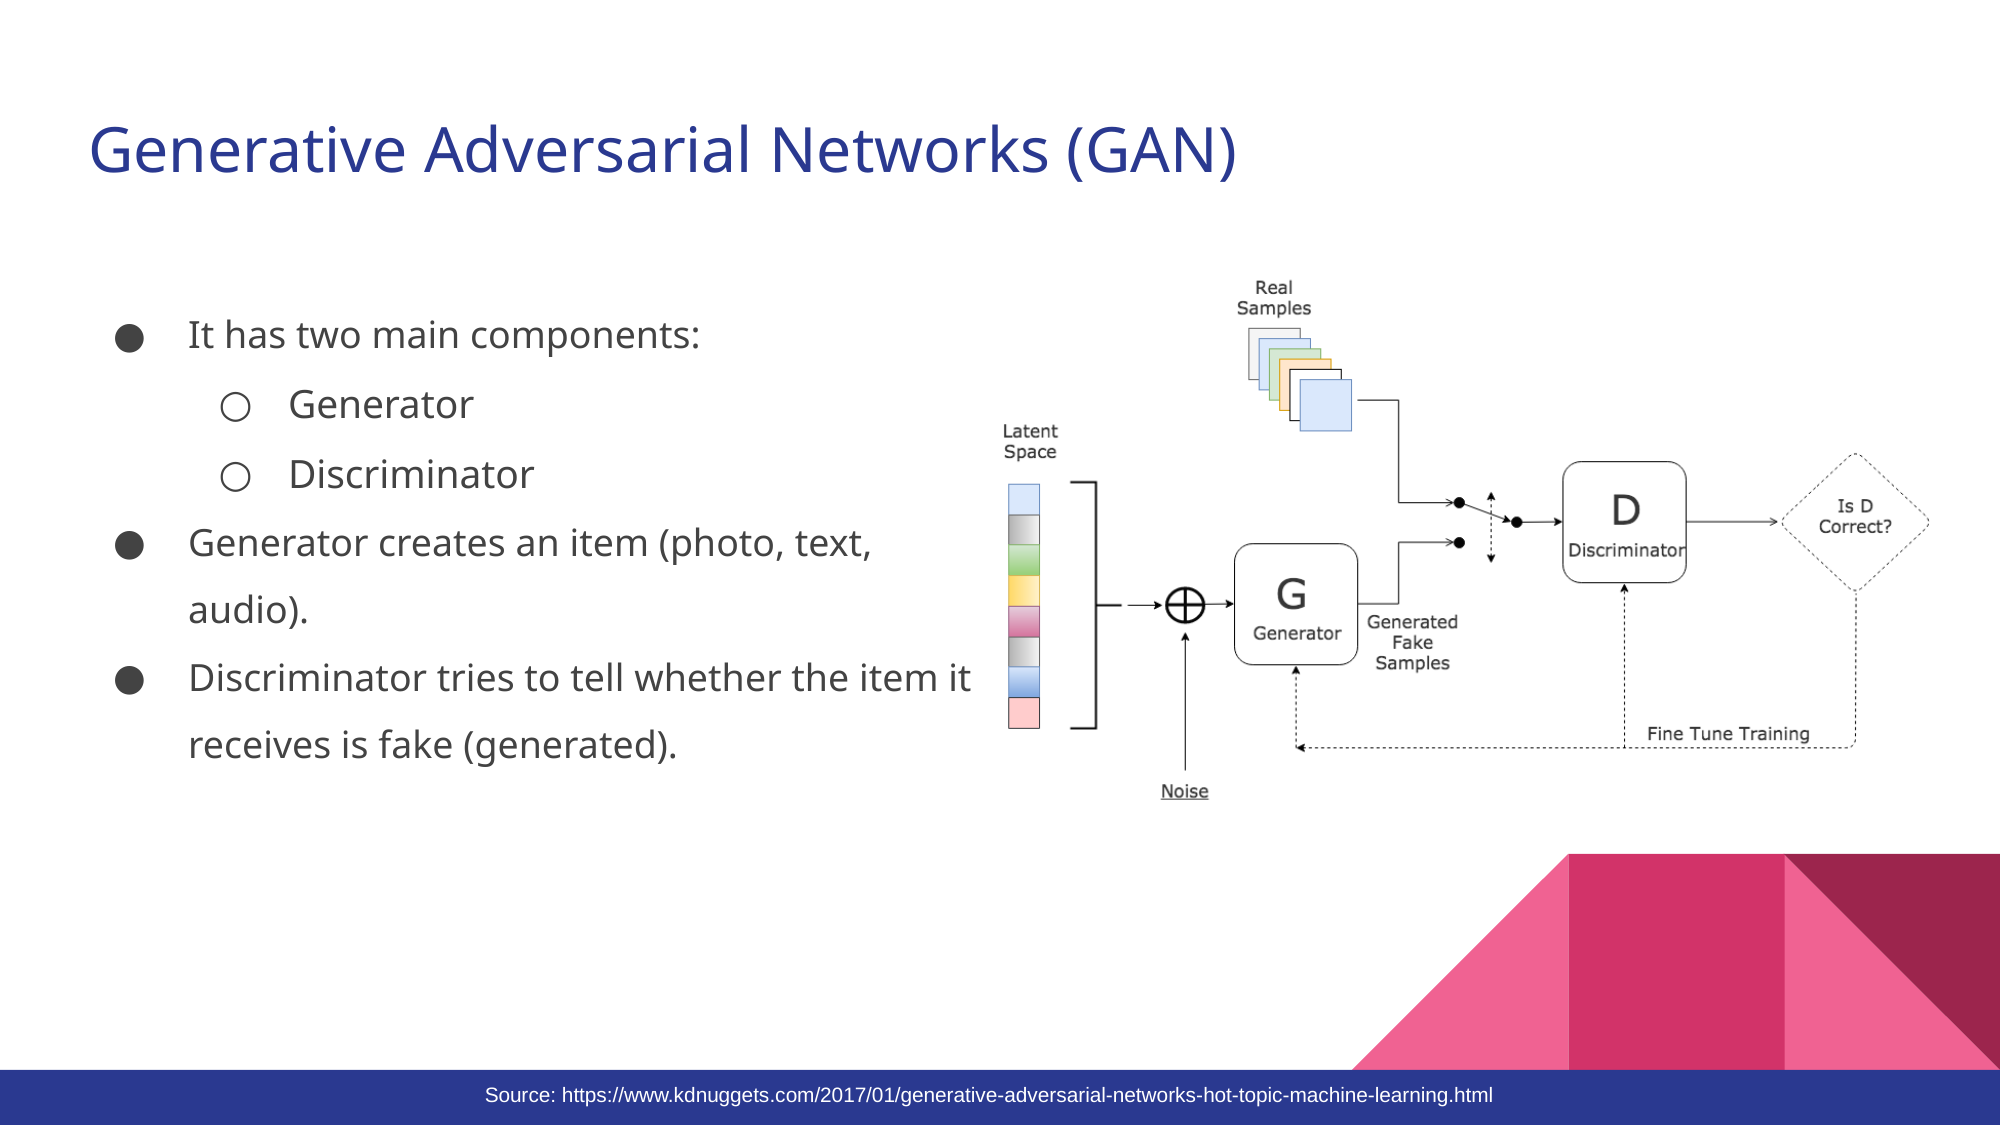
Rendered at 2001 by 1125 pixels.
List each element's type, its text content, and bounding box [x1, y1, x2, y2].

text_box Source: https://www.kdnuggets.com/2017/01/generative-adversarial-networks-hot-topic-machine-learning.html [470, 1073, 1545, 1114]
list It has two main components: Generator Discriminator Generator creates an item (photo, text, audio). Discriminator tries to tell whether the item it receives is fake (generated). [68, 268, 1000, 1000]
picture [999, 268, 1934, 814]
title Generative Adversarial Networks (GAN) [68, 89, 1932, 223]
